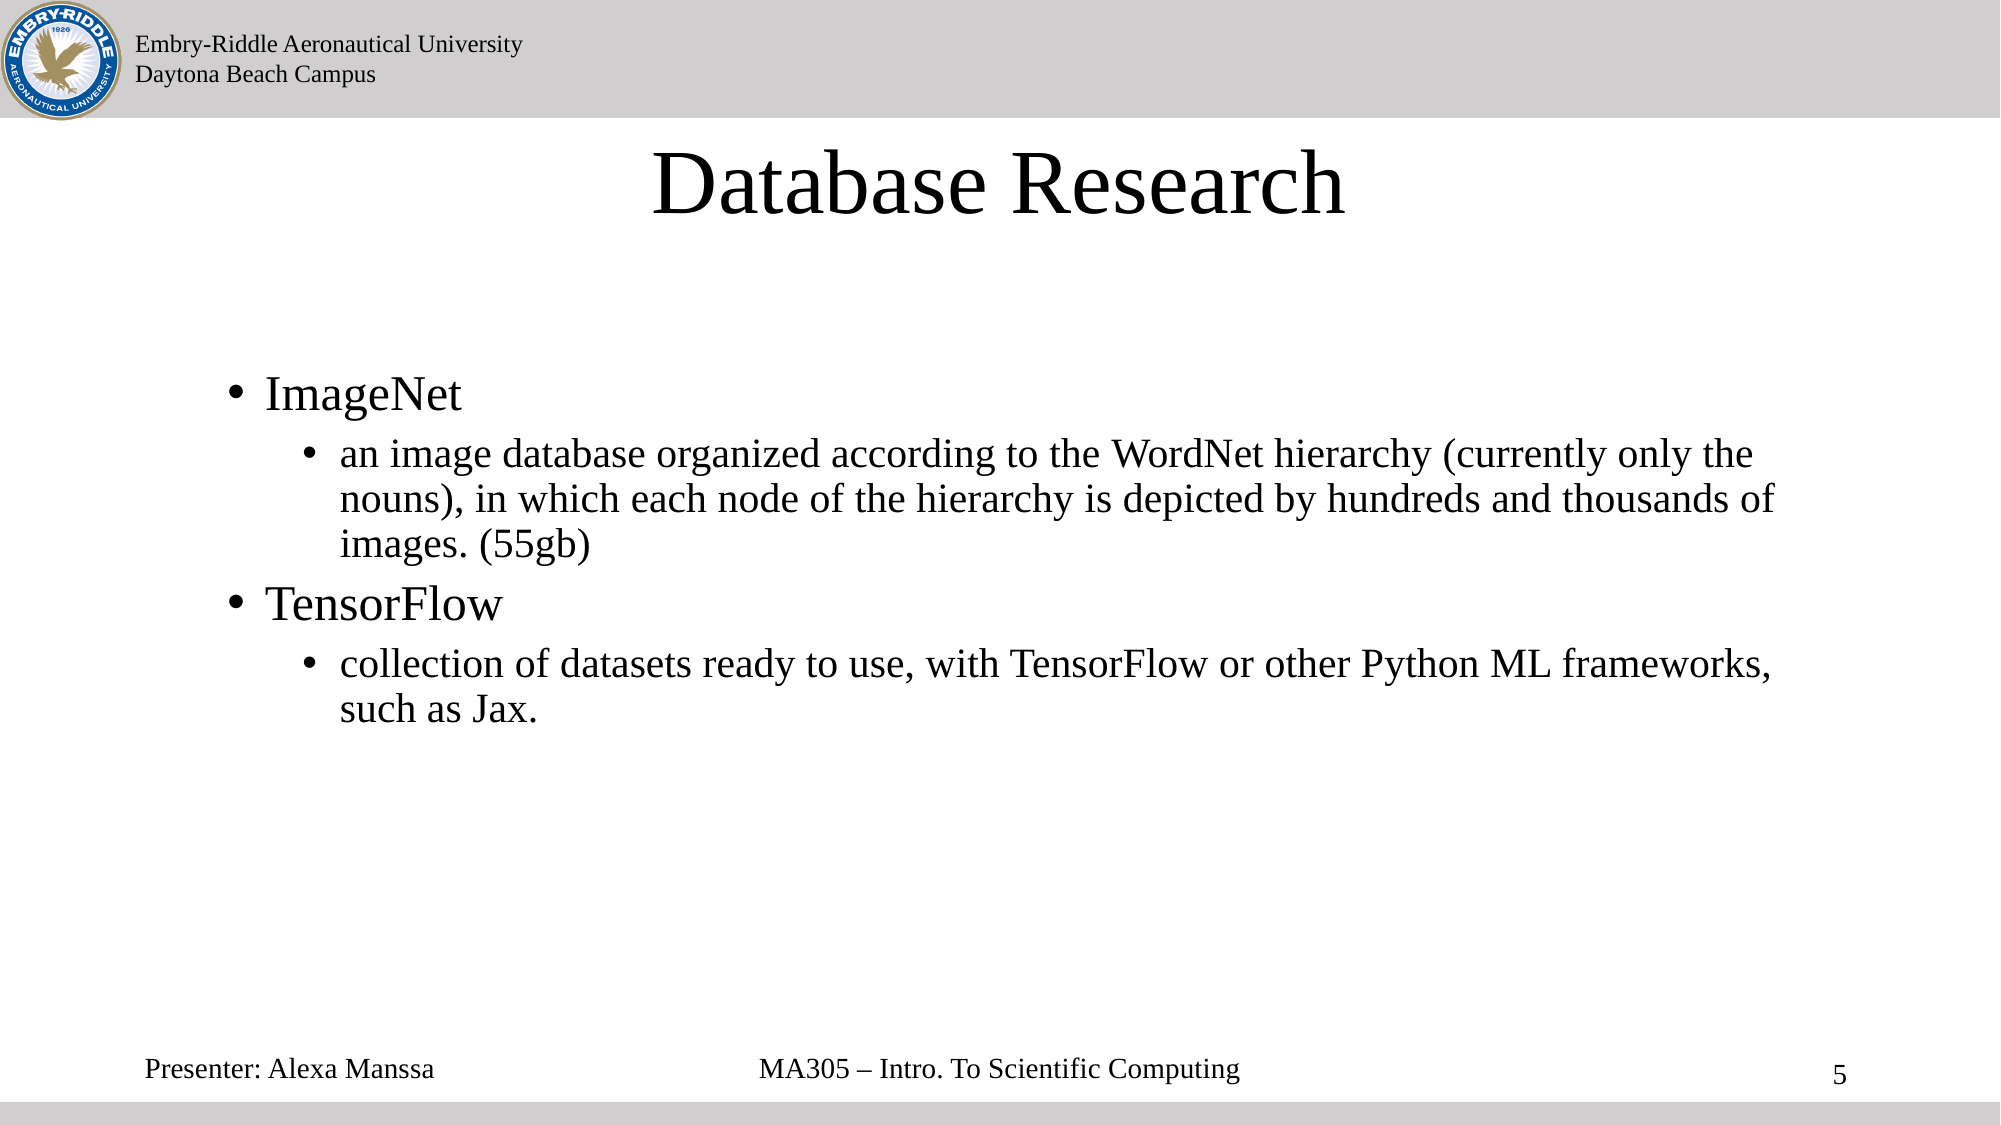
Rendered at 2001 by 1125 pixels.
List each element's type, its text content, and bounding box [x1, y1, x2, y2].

text_box Embry-Riddle Aeronautical University Daytona Beach Campus [122, 20, 571, 96]
text_box Presenter: Alexa Manssa [129, 1042, 580, 1093]
text_box [122, 0, 2000, 118]
text_box MA305 – Intro. To Scientific Computing [740, 1042, 1260, 1093]
picture [0, 0, 122, 122]
title Database Research [137, 75, 1863, 293]
list ImageNet an image database organized according to the WordNet hierarchy (currently only the nouns), in which each node of the hierarchy is depicted by hundreds and thousands of images. (55gb) TensorFlow collection of datasets ready to use, with TensorFlow or other Python ML frameworks, such as Jax. [137, 299, 1863, 1014]
text_box [0, 1102, 2000, 1125]
slide_number 5 [1412, 1042, 1863, 1102]
